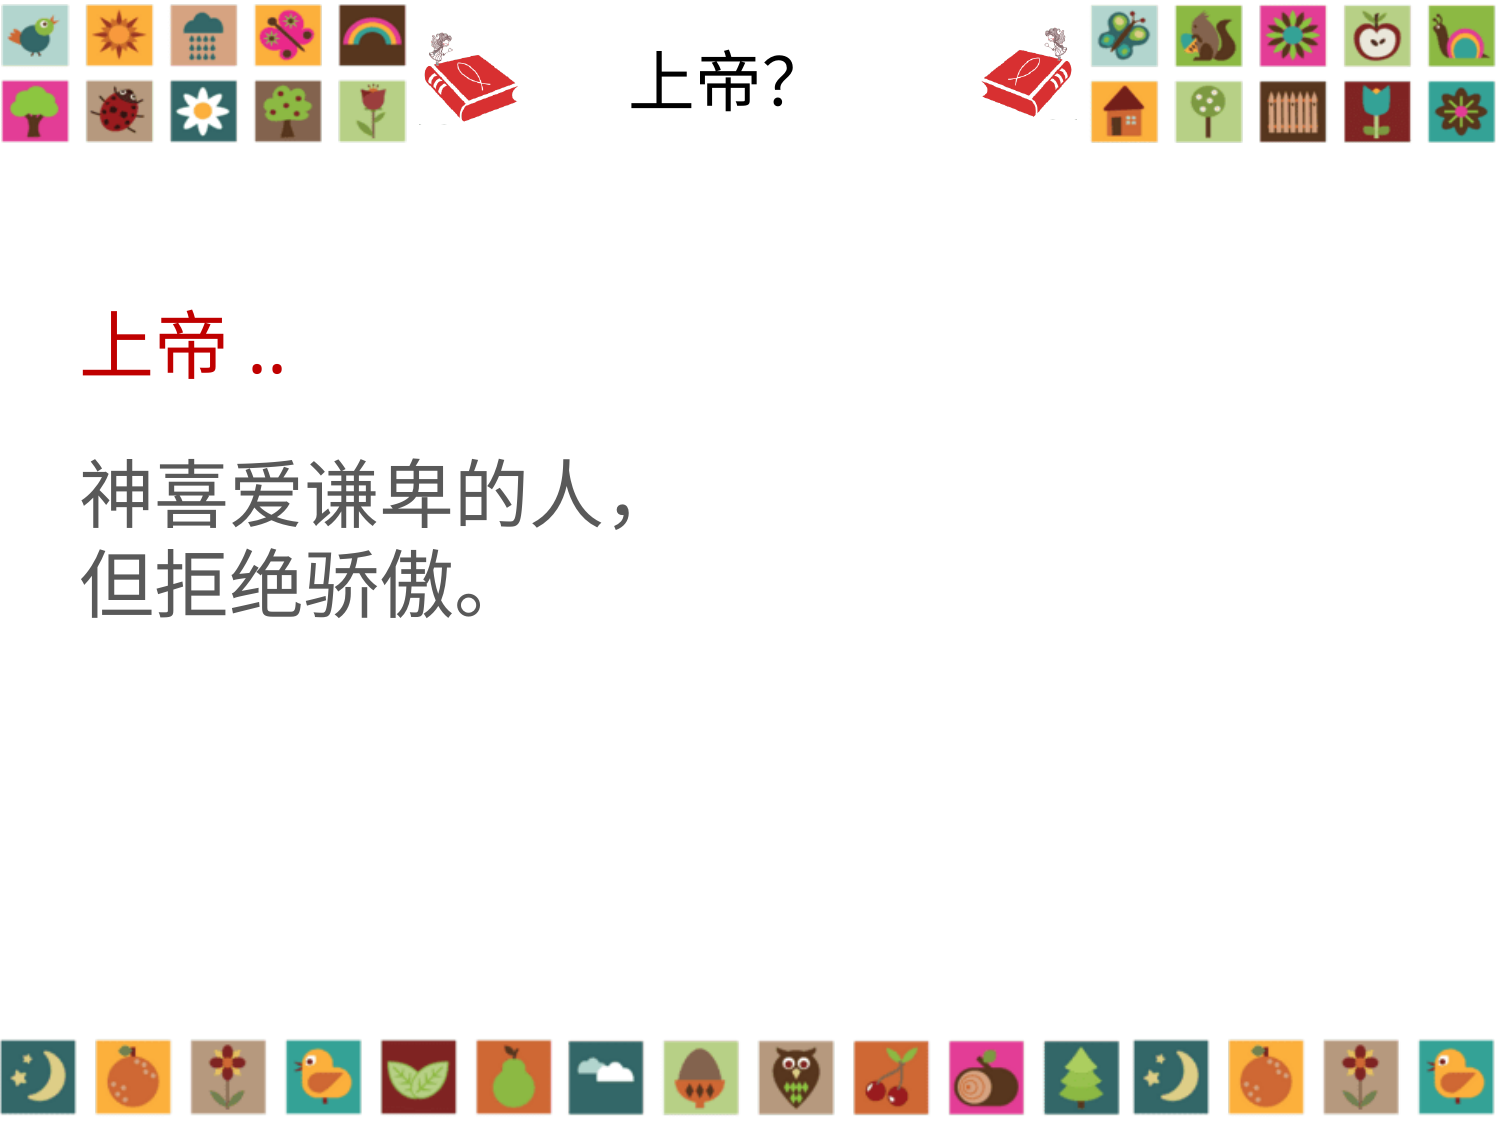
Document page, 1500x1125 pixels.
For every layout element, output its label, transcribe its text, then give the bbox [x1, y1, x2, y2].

picture [950, 3, 1500, 150]
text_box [0, 1028, 1500, 1118]
text_box 上帝？ [553, 32, 1071, 128]
picture [0, 3, 550, 150]
text_box 上帝.. [64, 290, 1412, 396]
text_box 神喜爱谦卑的人， 但拒绝骄傲。 [64, 440, 1412, 635]
